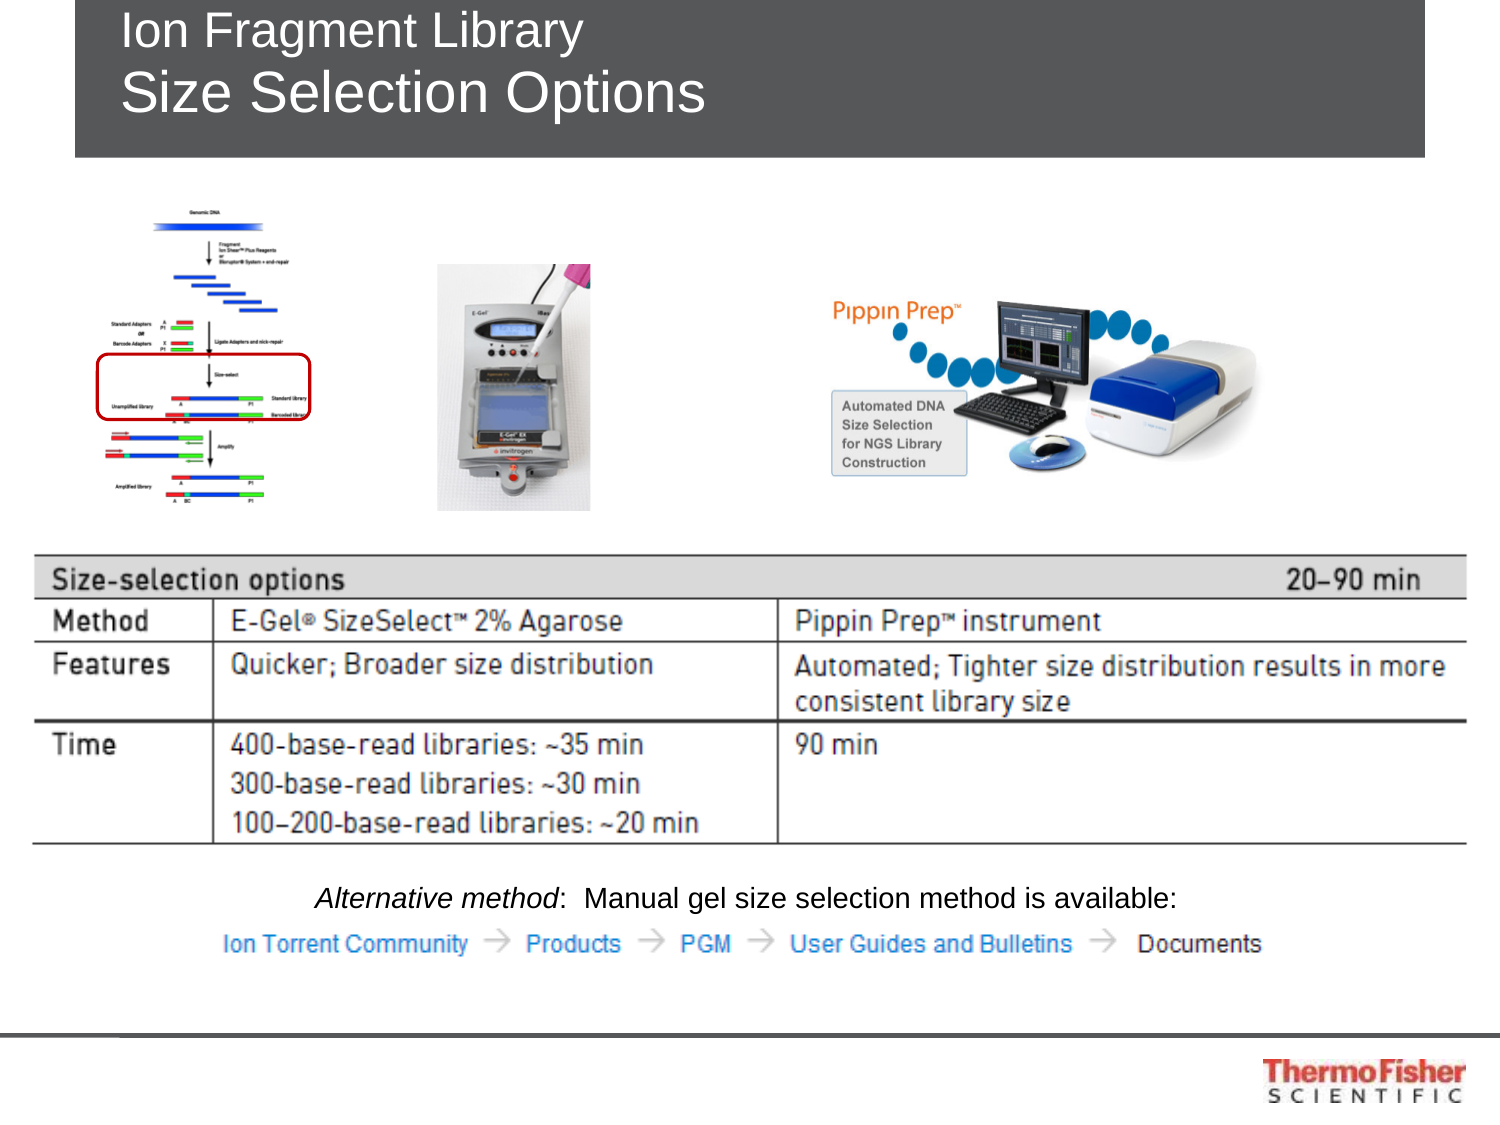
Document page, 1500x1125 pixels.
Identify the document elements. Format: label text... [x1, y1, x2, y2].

picture [212, 915, 1275, 967]
title Ion Fragment Library Size Selection Options [74, 0, 1426, 159]
picture [437, 264, 591, 511]
picture [27, 549, 1473, 847]
picture [1263, 1059, 1466, 1103]
text_box Alternative method: Manual gel size selection method is available: [300, 871, 1202, 915]
picture [97, 206, 313, 507]
picture [827, 289, 1276, 483]
